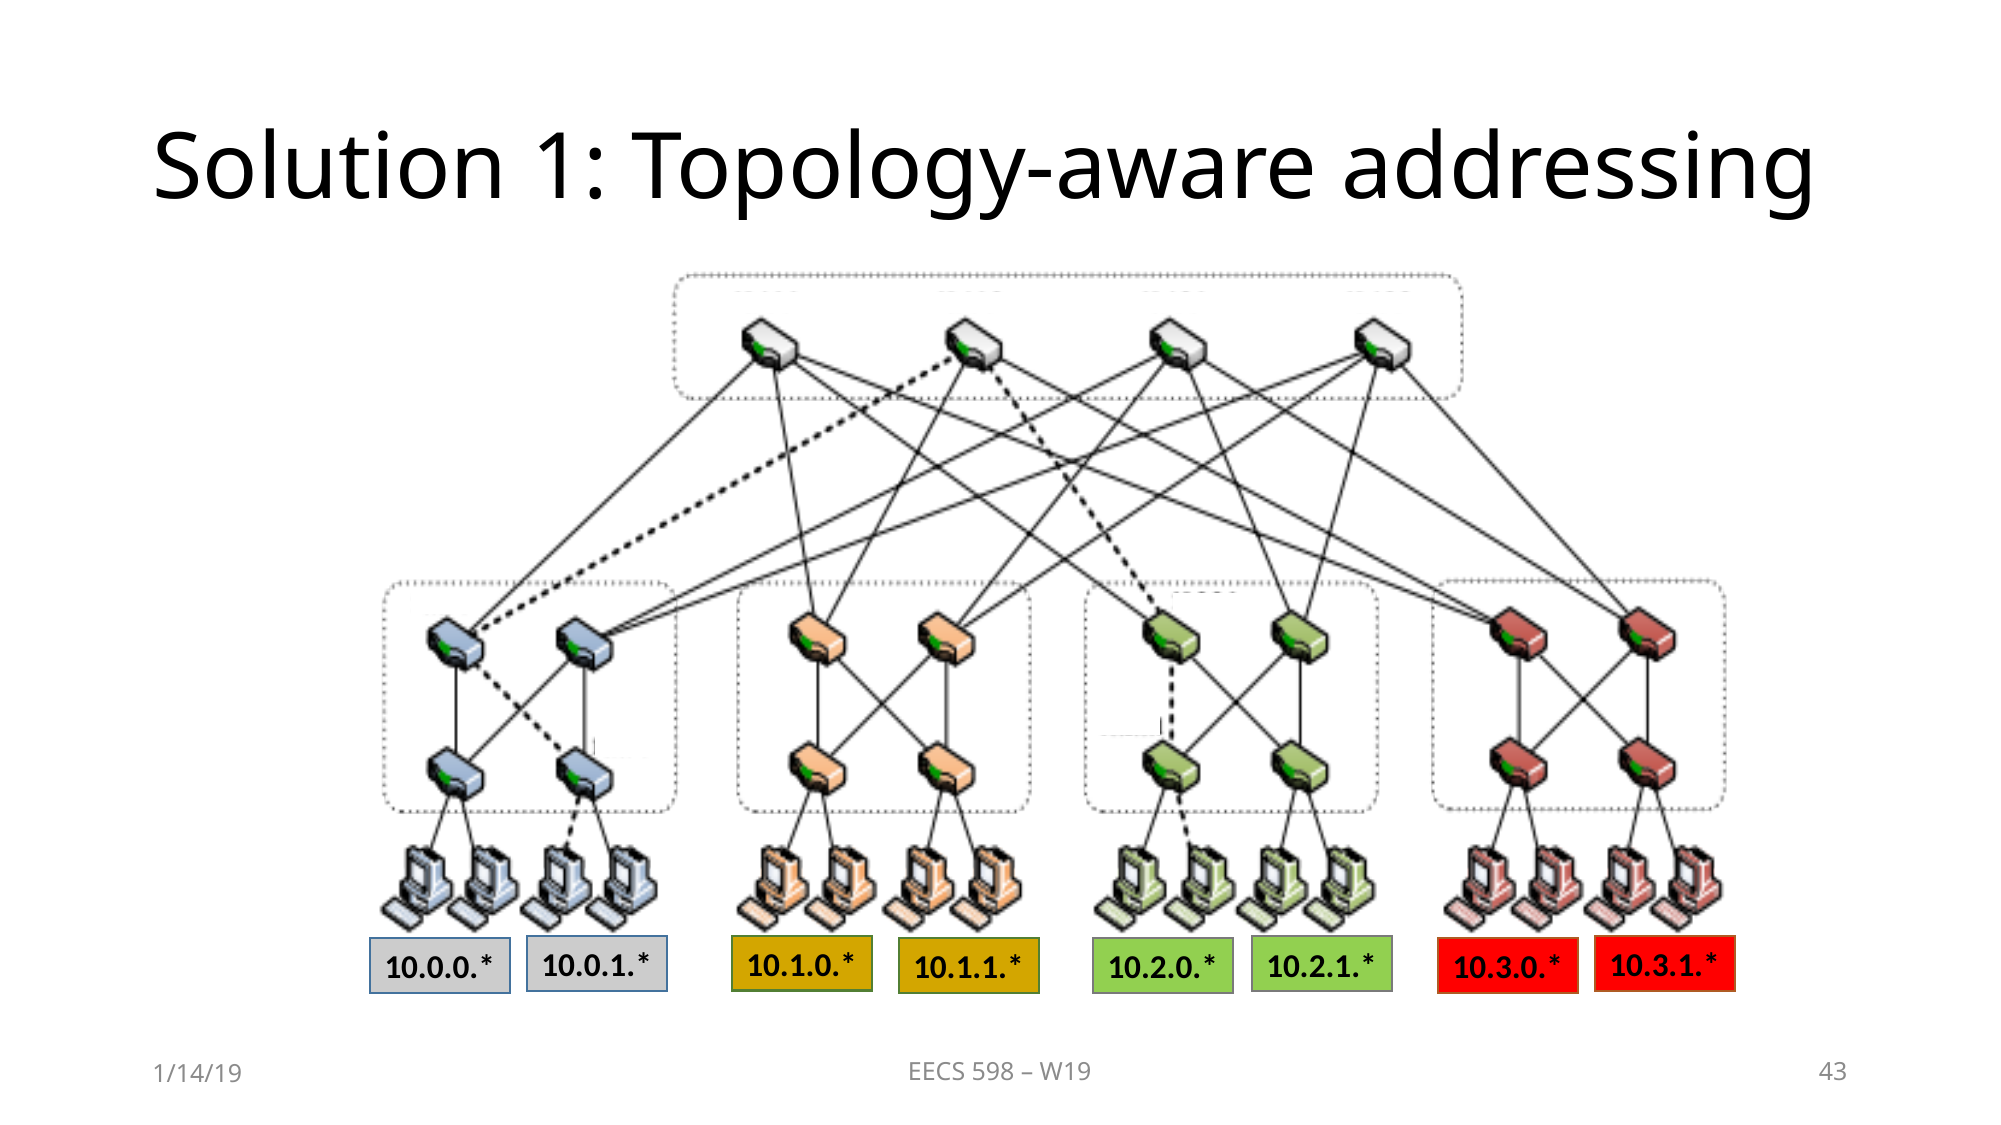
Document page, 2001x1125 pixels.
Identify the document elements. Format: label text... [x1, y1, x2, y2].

text_box 10.2.0.* [1092, 937, 1234, 994]
text_box 10.1.0.* [731, 937, 873, 992]
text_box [359, 145, 1732, 937]
slide_number 43 [1412, 1042, 1863, 1103]
text_box 10.2.1.* [1251, 937, 1393, 992]
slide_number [137, 1042, 588, 1103]
footer EECS 598 – W19 [662, 1042, 1338, 1103]
title Solution 1: Topology-aware addressing [137, 59, 1863, 278]
text_box 10.3.1.* [1594, 935, 1736, 992]
text_box 10.3.0.* [1437, 937, 1579, 994]
text_box 10.0.1.* [526, 937, 668, 992]
text_box 10.0.0.* [369, 937, 511, 994]
text_box 10.1.1.* [898, 937, 1040, 994]
